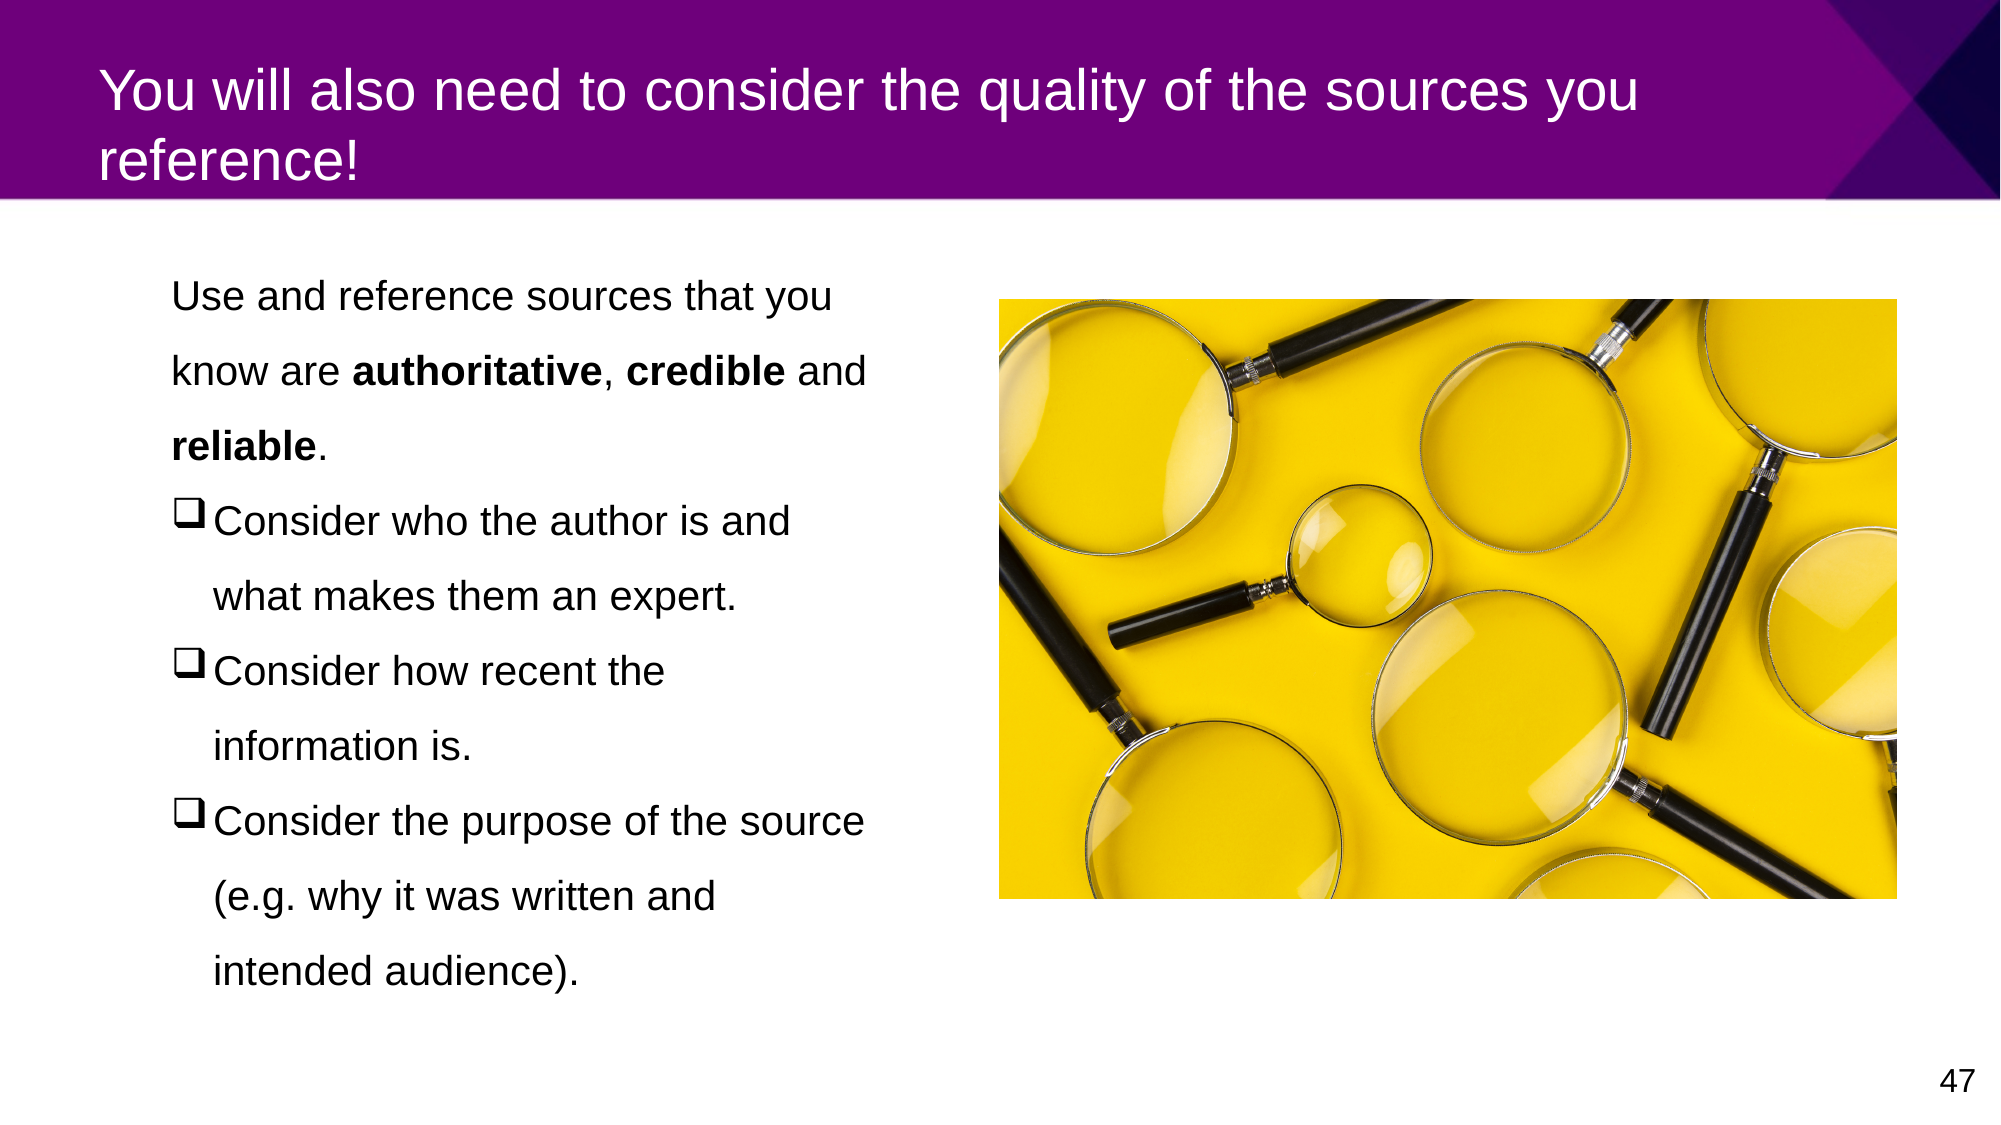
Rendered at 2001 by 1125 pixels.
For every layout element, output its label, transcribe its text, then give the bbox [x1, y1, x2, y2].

title You will also need to consider the quality of the sources you reference! [83, 45, 1884, 179]
text_box Use and reference sources that you know are authoritative, credible and reliable. Consider who the author is and what makes them an expert. Consider how recent the information is. Consider the purpose of the source (e.g. why it was written and intended audience). [156, 236, 897, 1125]
picture [0, 0, 2001, 1125]
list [999, 299, 1897, 899]
